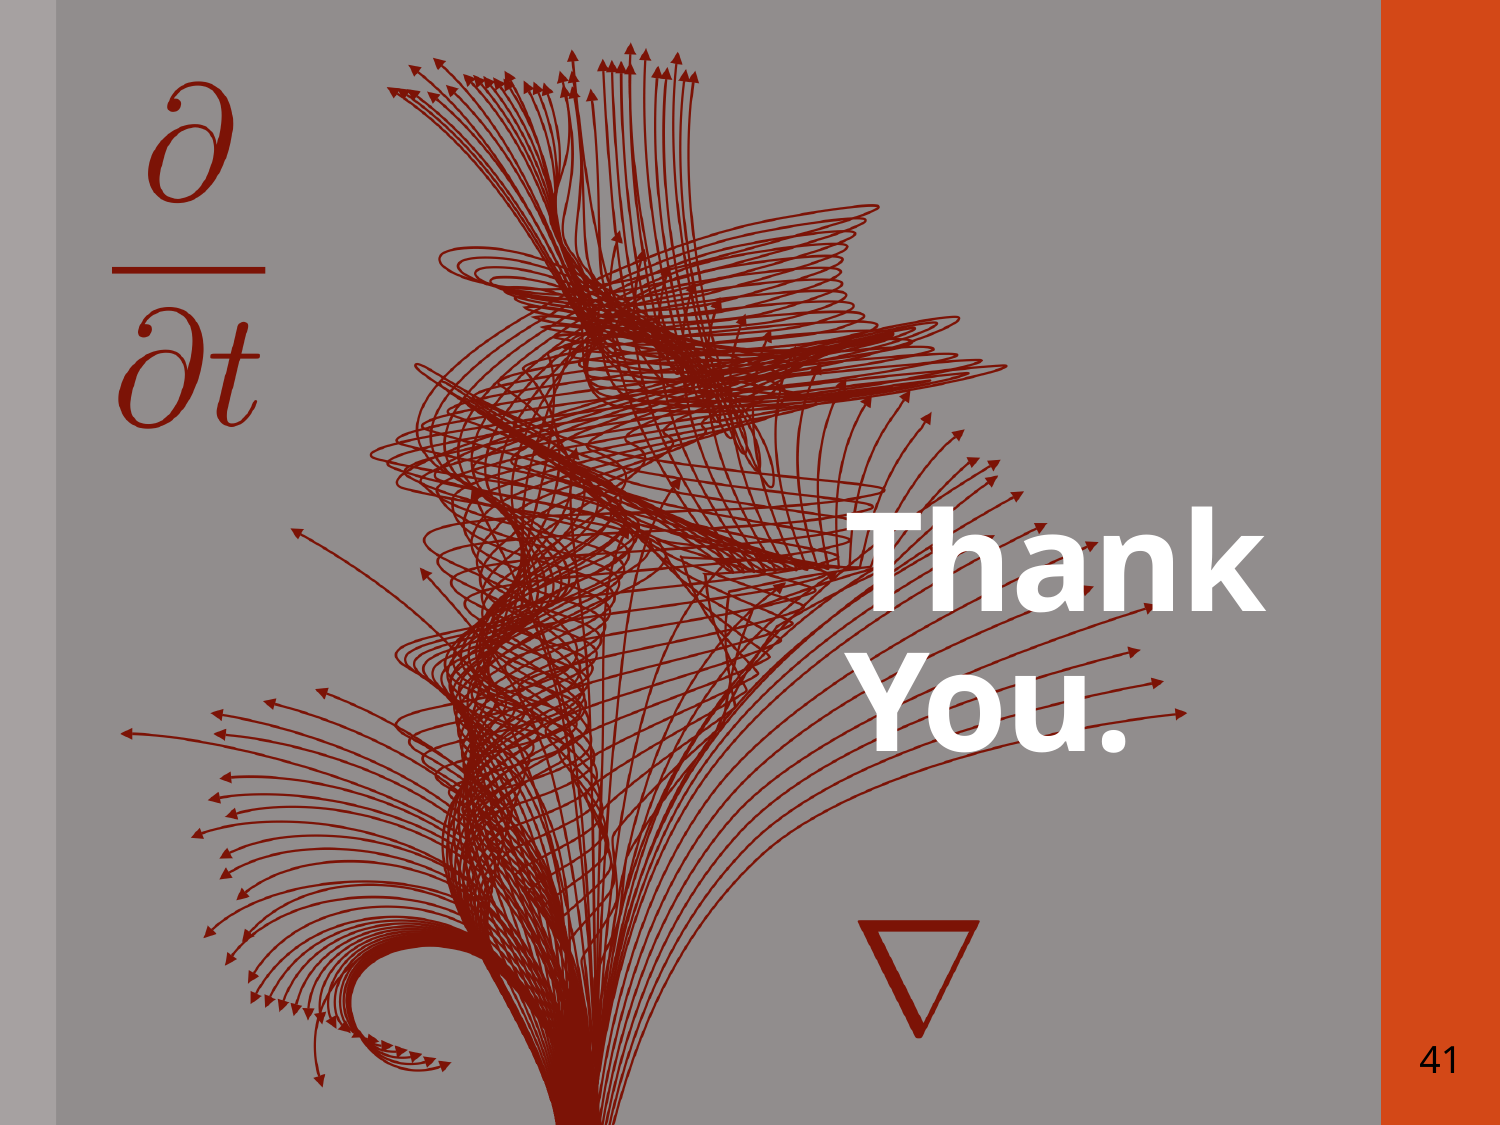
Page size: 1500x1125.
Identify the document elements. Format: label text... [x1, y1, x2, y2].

picture [111, 42, 1188, 1125]
title Thank You. [1196, 515, 1330, 788]
slide_number 41 [1384, 1012, 1498, 1110]
